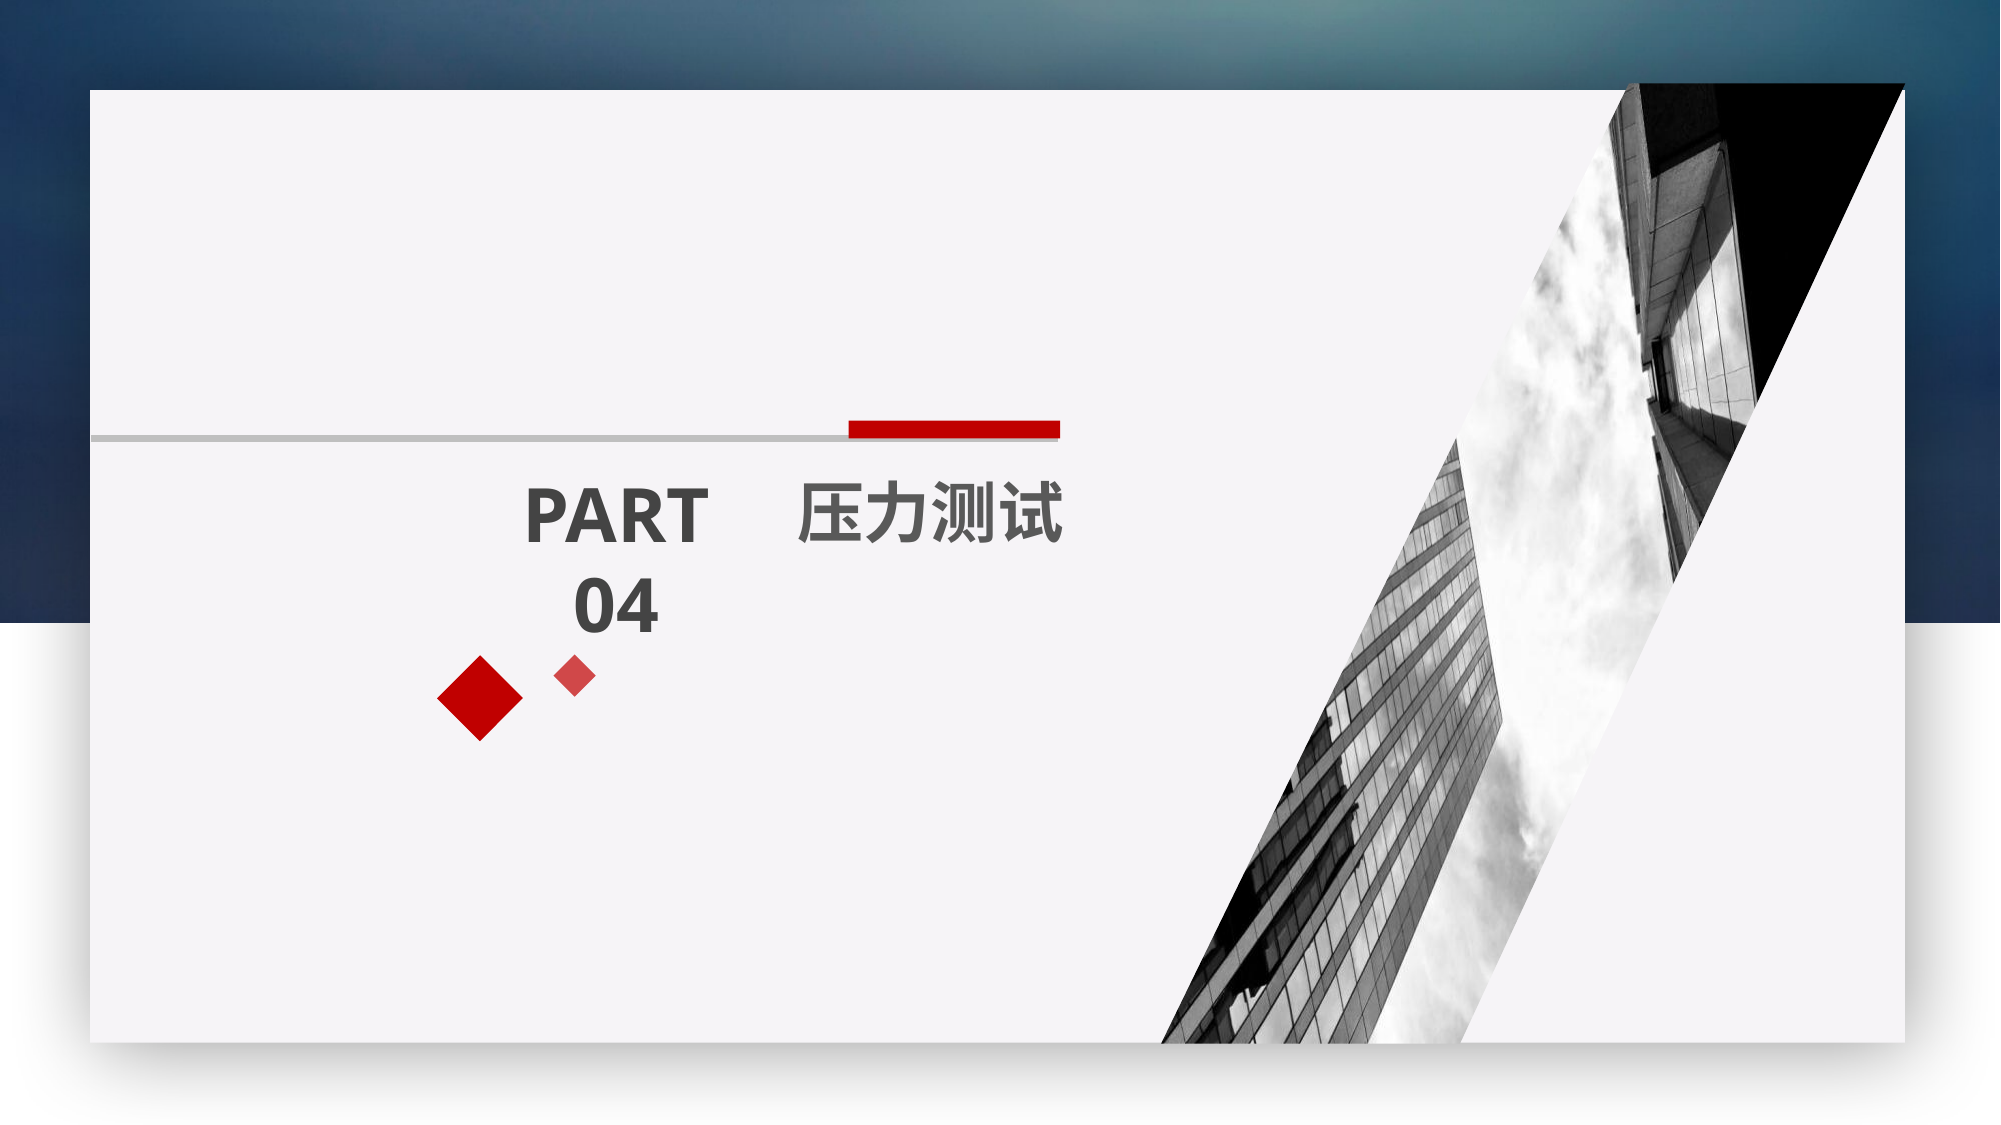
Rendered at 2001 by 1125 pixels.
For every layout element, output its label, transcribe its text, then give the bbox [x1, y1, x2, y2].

picture [0, 0, 2000, 1044]
text_box 压力测试 [782, 463, 1080, 559]
text_box PART 04 [455, 460, 778, 656]
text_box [91, 420, 1061, 439]
text_box [435, 656, 525, 743]
text_box [552, 656, 598, 699]
